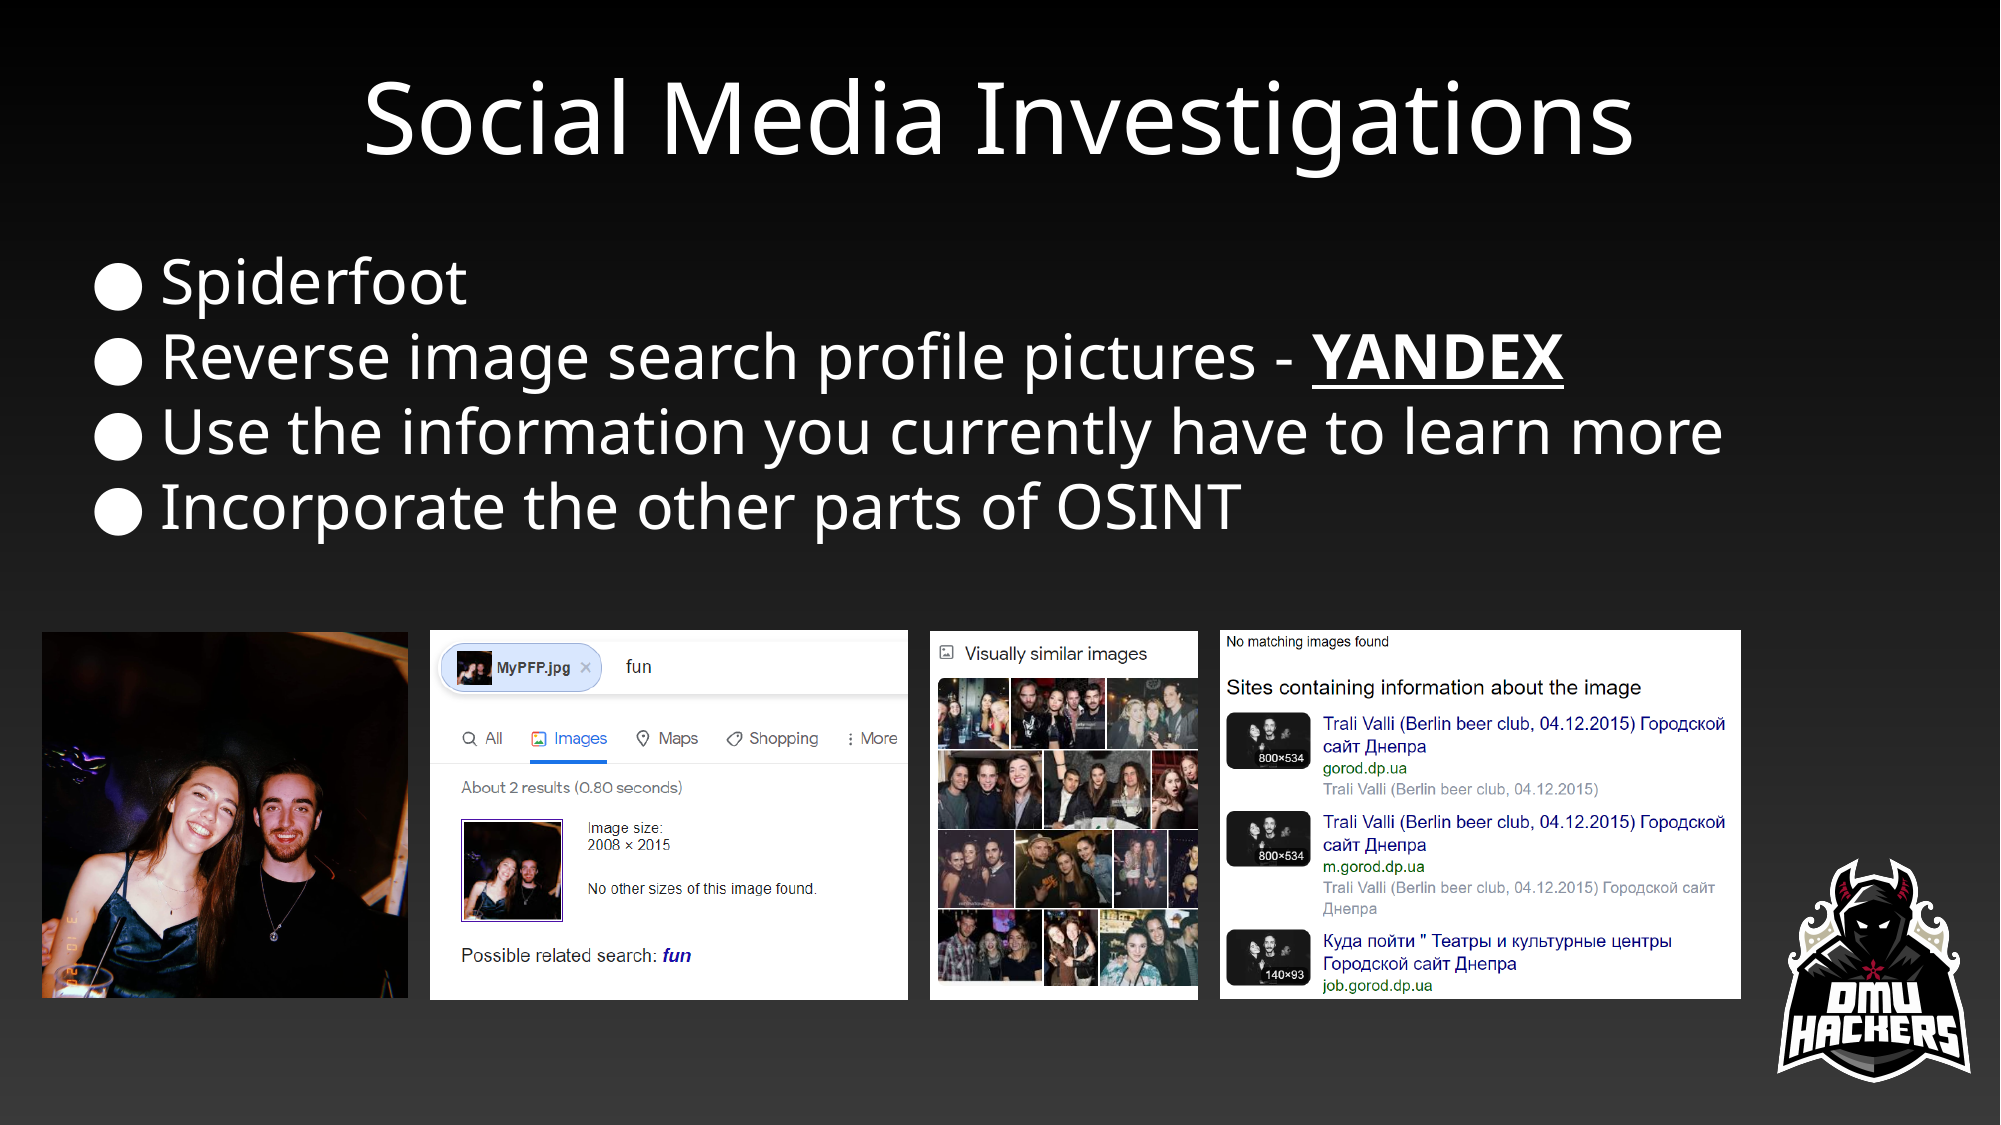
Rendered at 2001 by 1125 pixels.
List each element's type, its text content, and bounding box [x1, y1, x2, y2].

picture [1777, 858, 1971, 1083]
picture [429, 630, 908, 1000]
picture [930, 630, 1198, 1000]
picture [1219, 629, 1741, 1000]
text_box Spiderfoot Reverse image search profile pictures - YANDEX Use the information you currently have to learn more Incorporate the other parts of OSINT [70, 227, 1755, 998]
text_box Social Media Investigations [31, 23, 1969, 206]
picture [42, 631, 408, 998]
